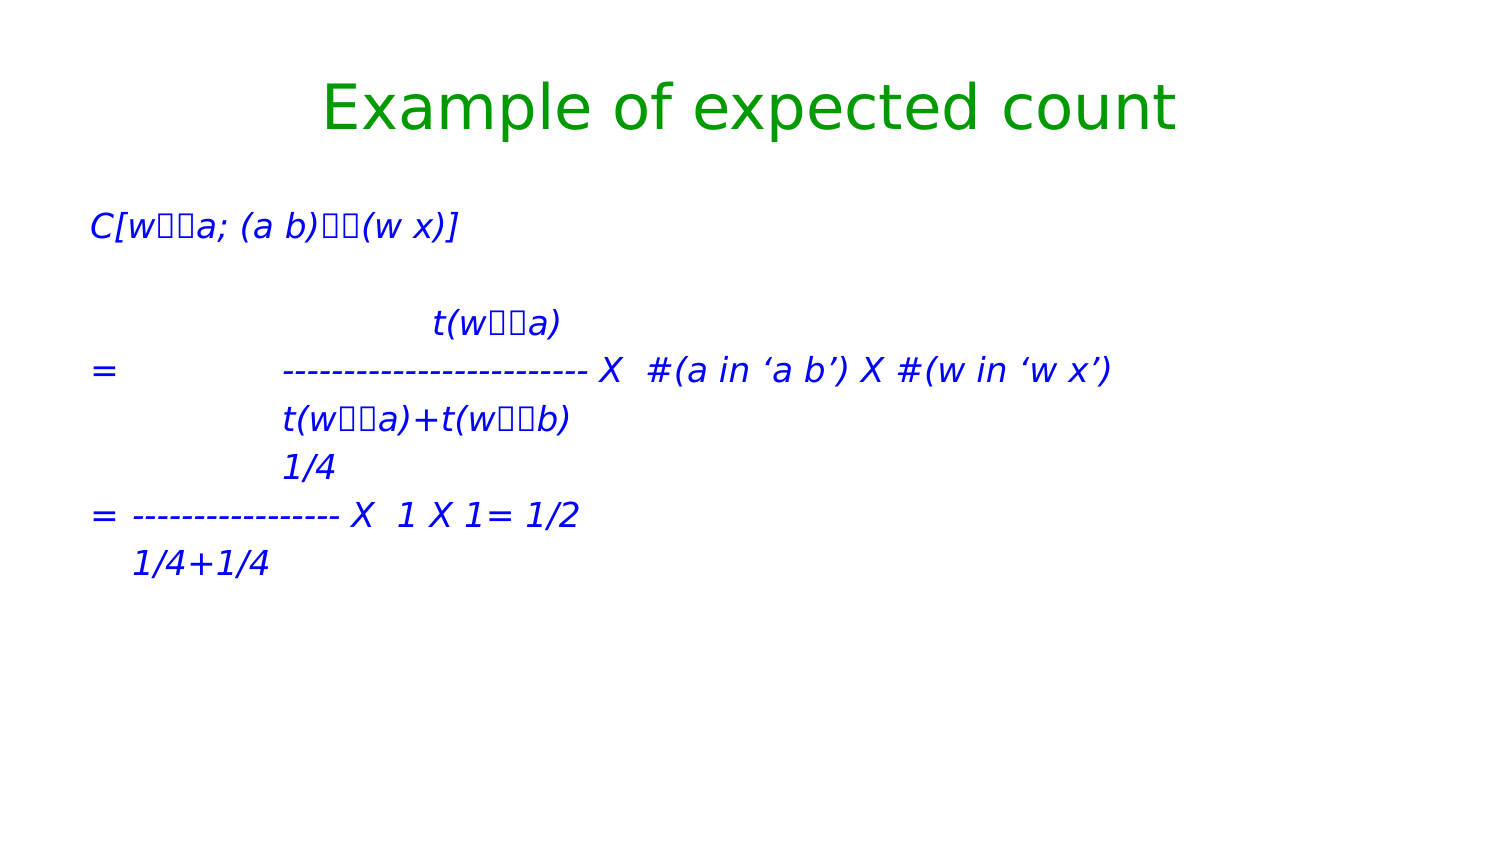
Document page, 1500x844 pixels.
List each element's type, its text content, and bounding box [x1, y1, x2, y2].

list C[wa; (a b)(w x)] t(wa) = ------------------------- X #(a in ‘a b’) X #(w in ‘w x’) t(wa)+t(wb) 1/4 = ----------------- X 1 X 1= 1/2 1/4+1/4 [74, 196, 1426, 754]
title Example of expected count [74, 33, 1426, 175]
